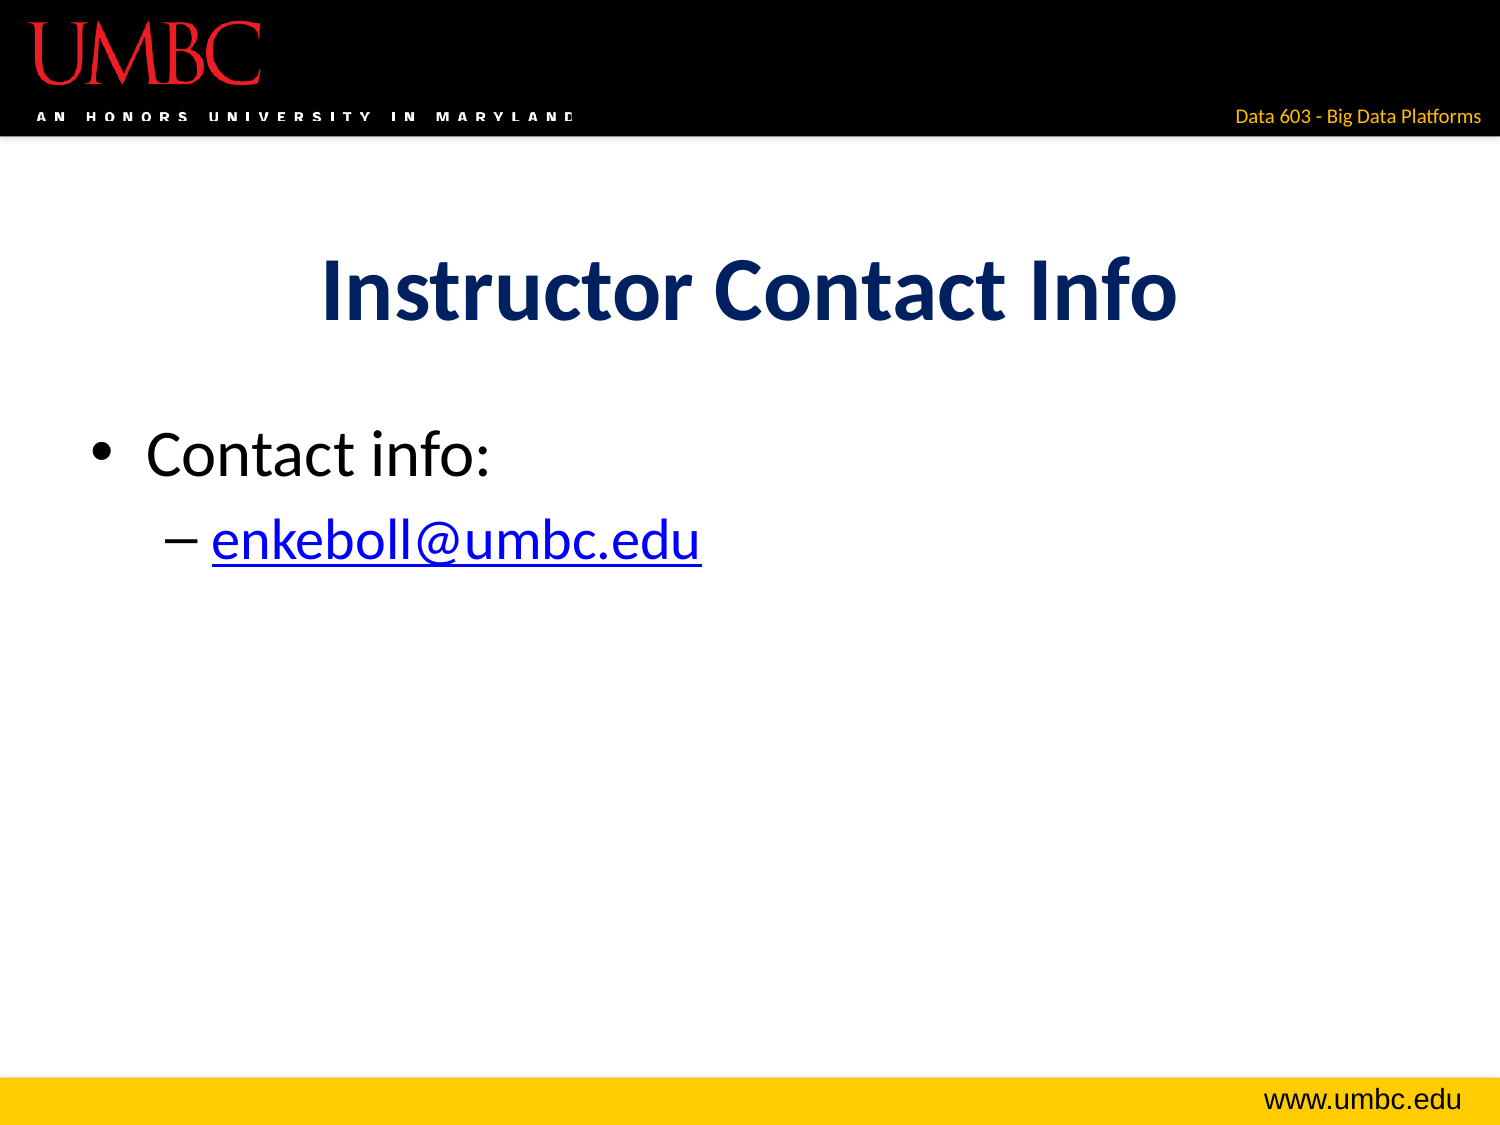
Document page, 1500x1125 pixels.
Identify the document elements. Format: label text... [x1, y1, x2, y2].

title Instructor Contact Info [75, 190, 1425, 378]
list Contact info: enkeboll@umbc.edu [75, 402, 1425, 1005]
